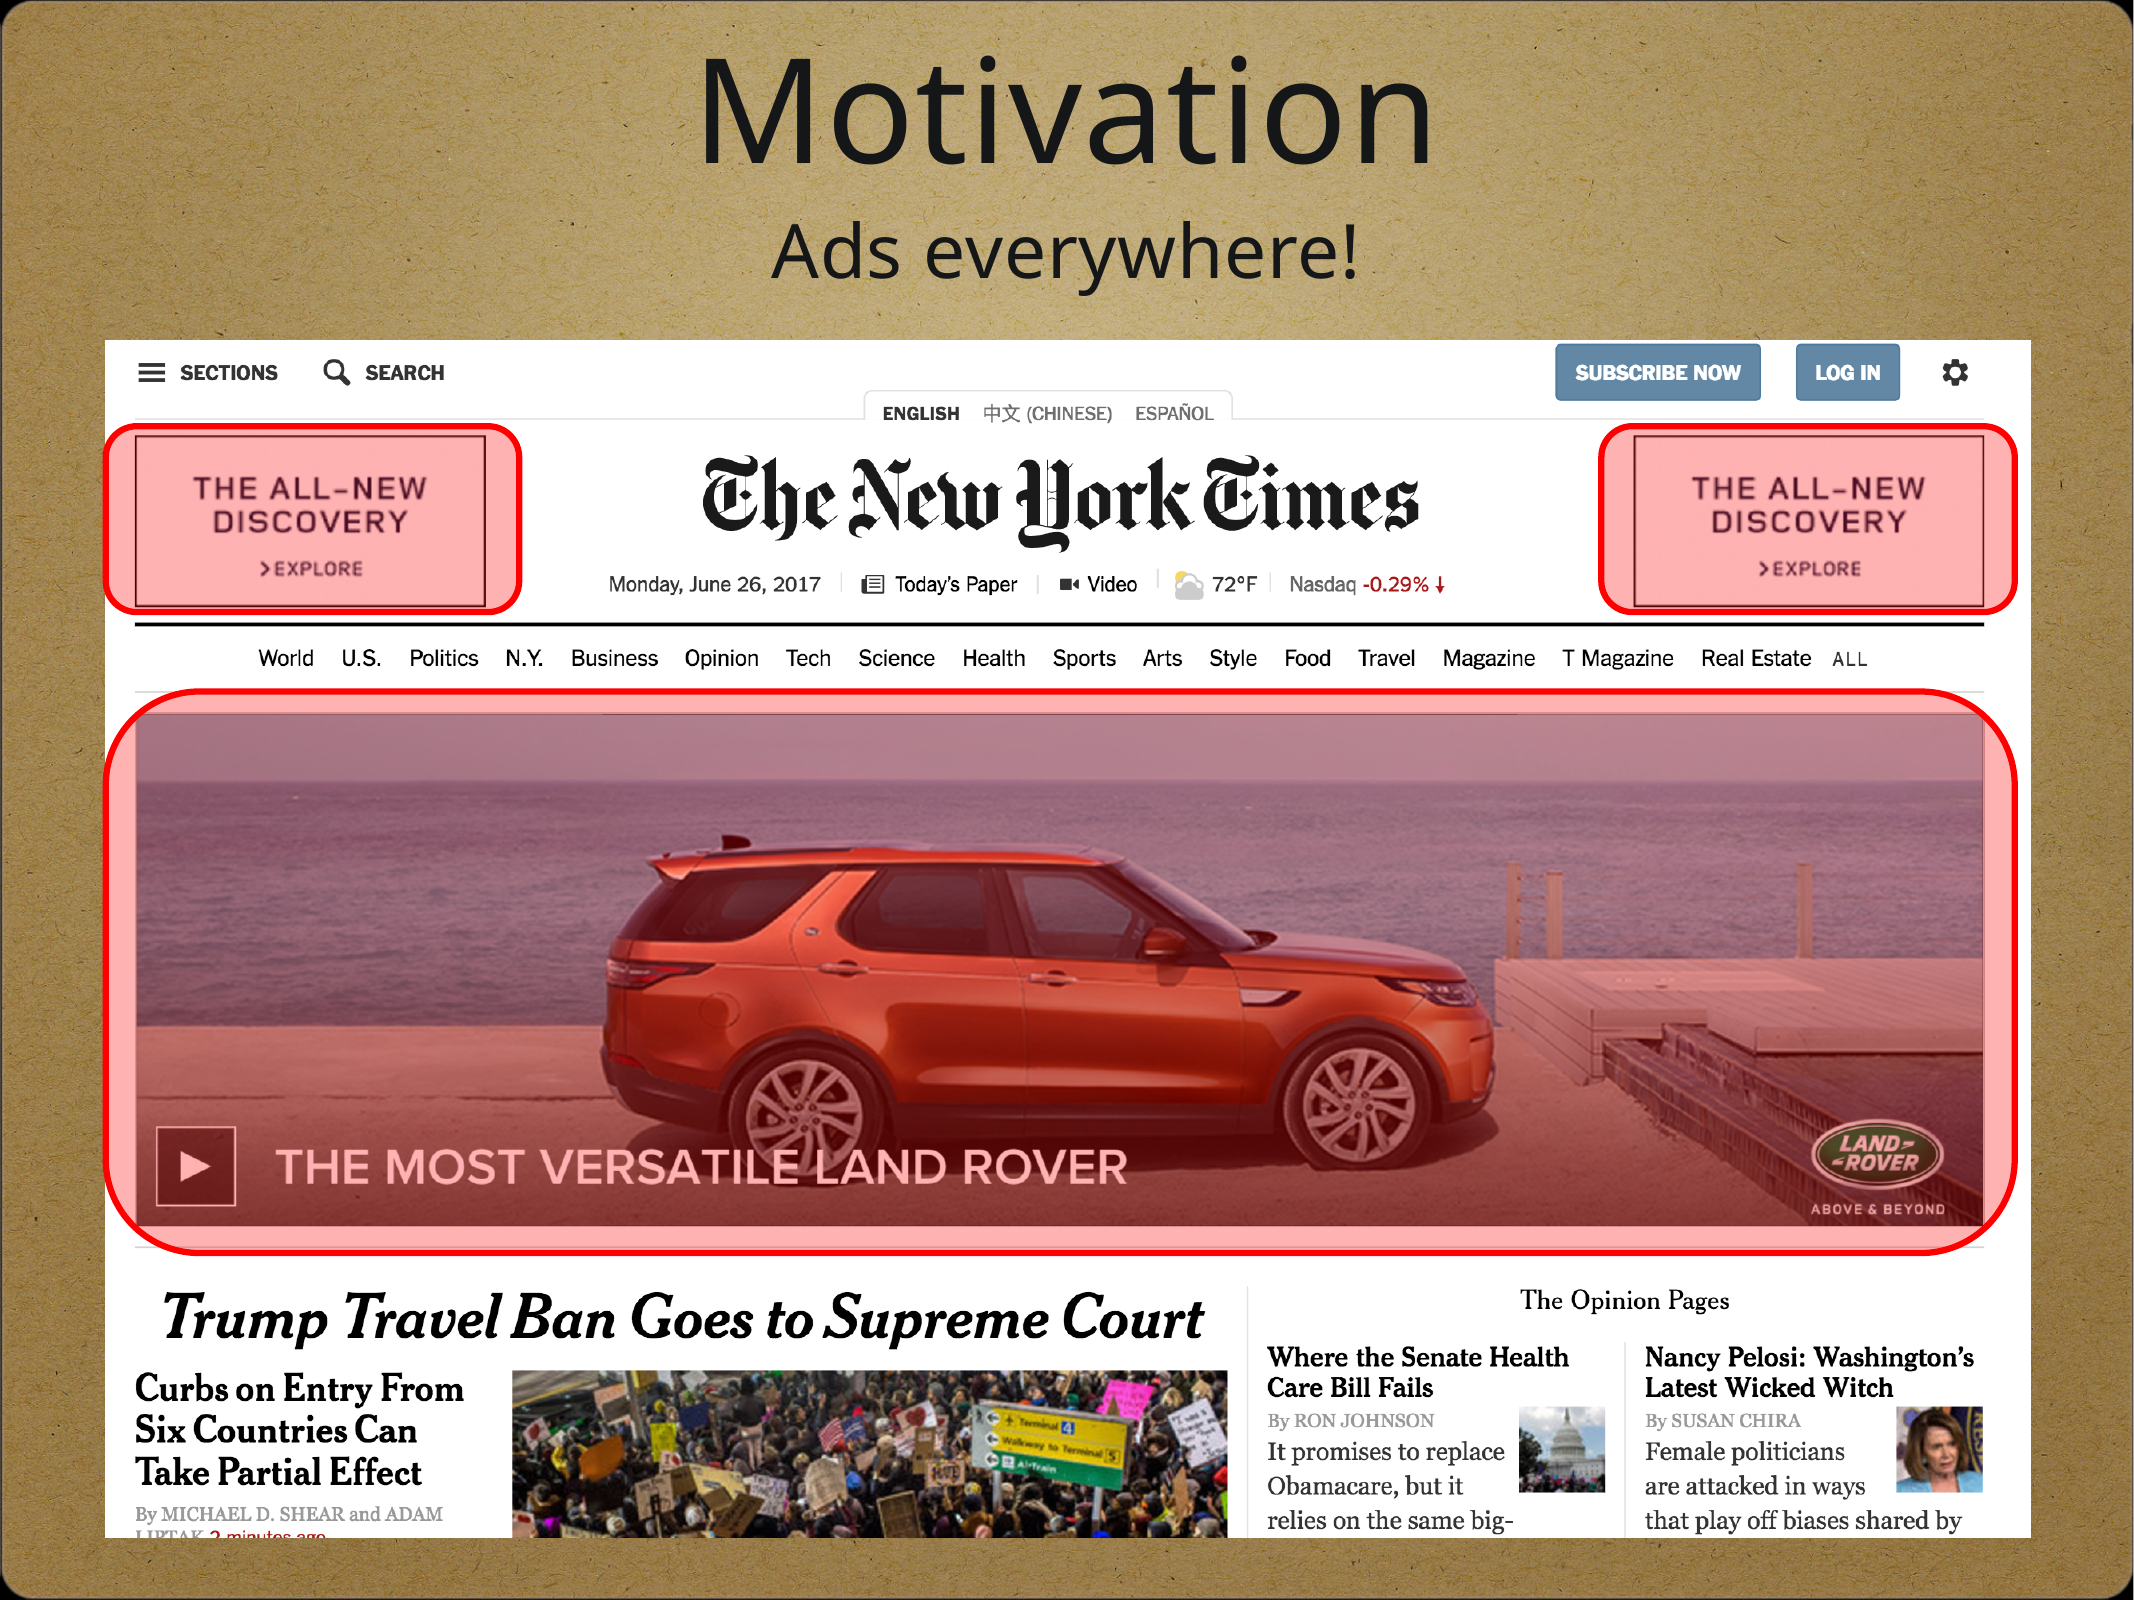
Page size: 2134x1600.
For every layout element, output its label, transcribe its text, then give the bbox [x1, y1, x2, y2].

subtitle Ads everywhere! [207, 195, 1926, 340]
title Motivation [207, 0, 1926, 195]
picture [0, 0, 2134, 1600]
